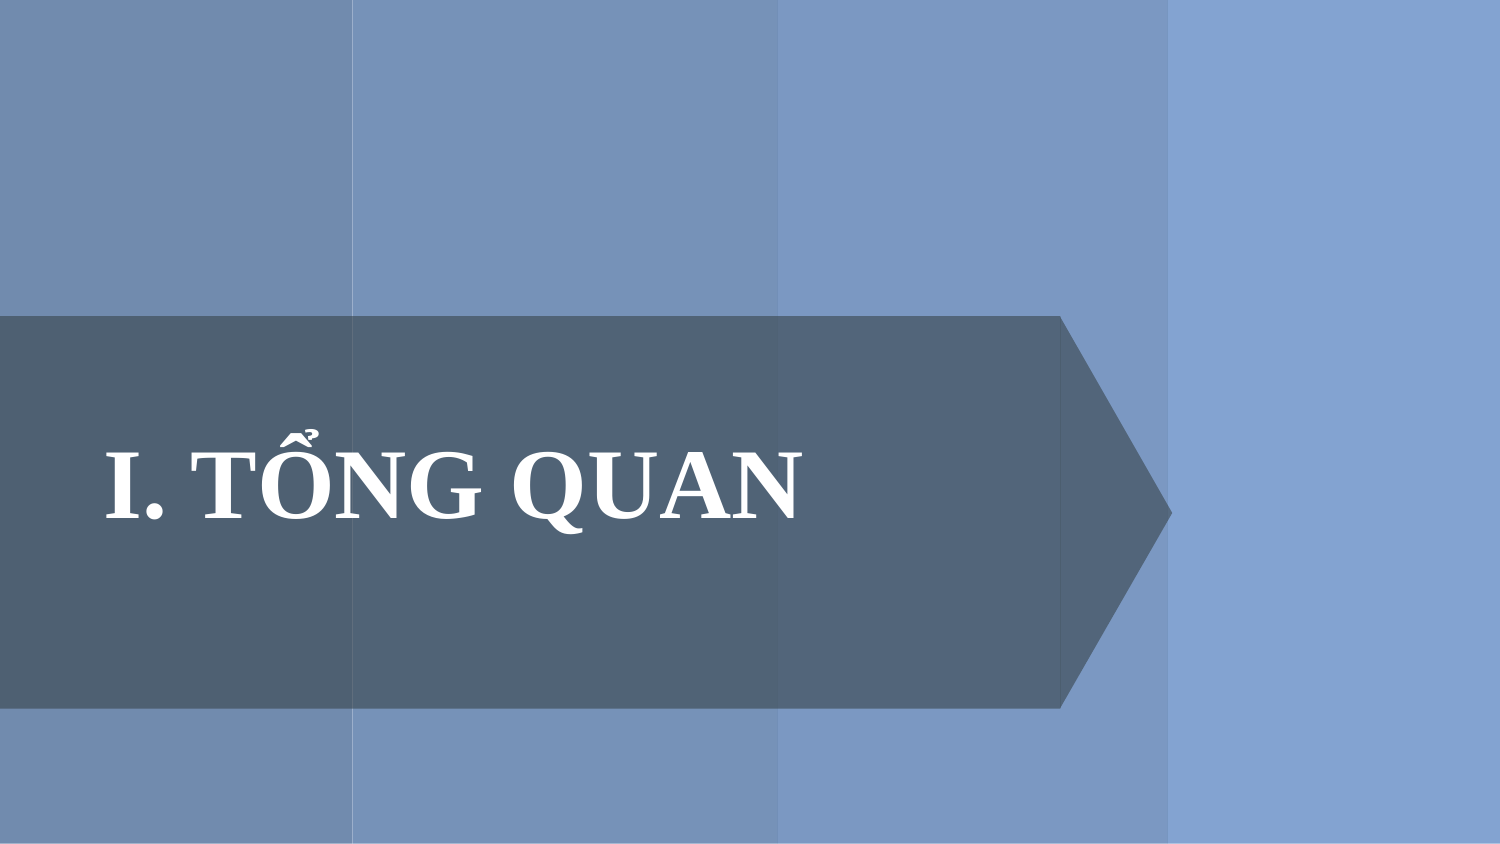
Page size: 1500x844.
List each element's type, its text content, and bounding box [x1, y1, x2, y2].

title I. TỔNG QUAN [88, 410, 920, 549]
